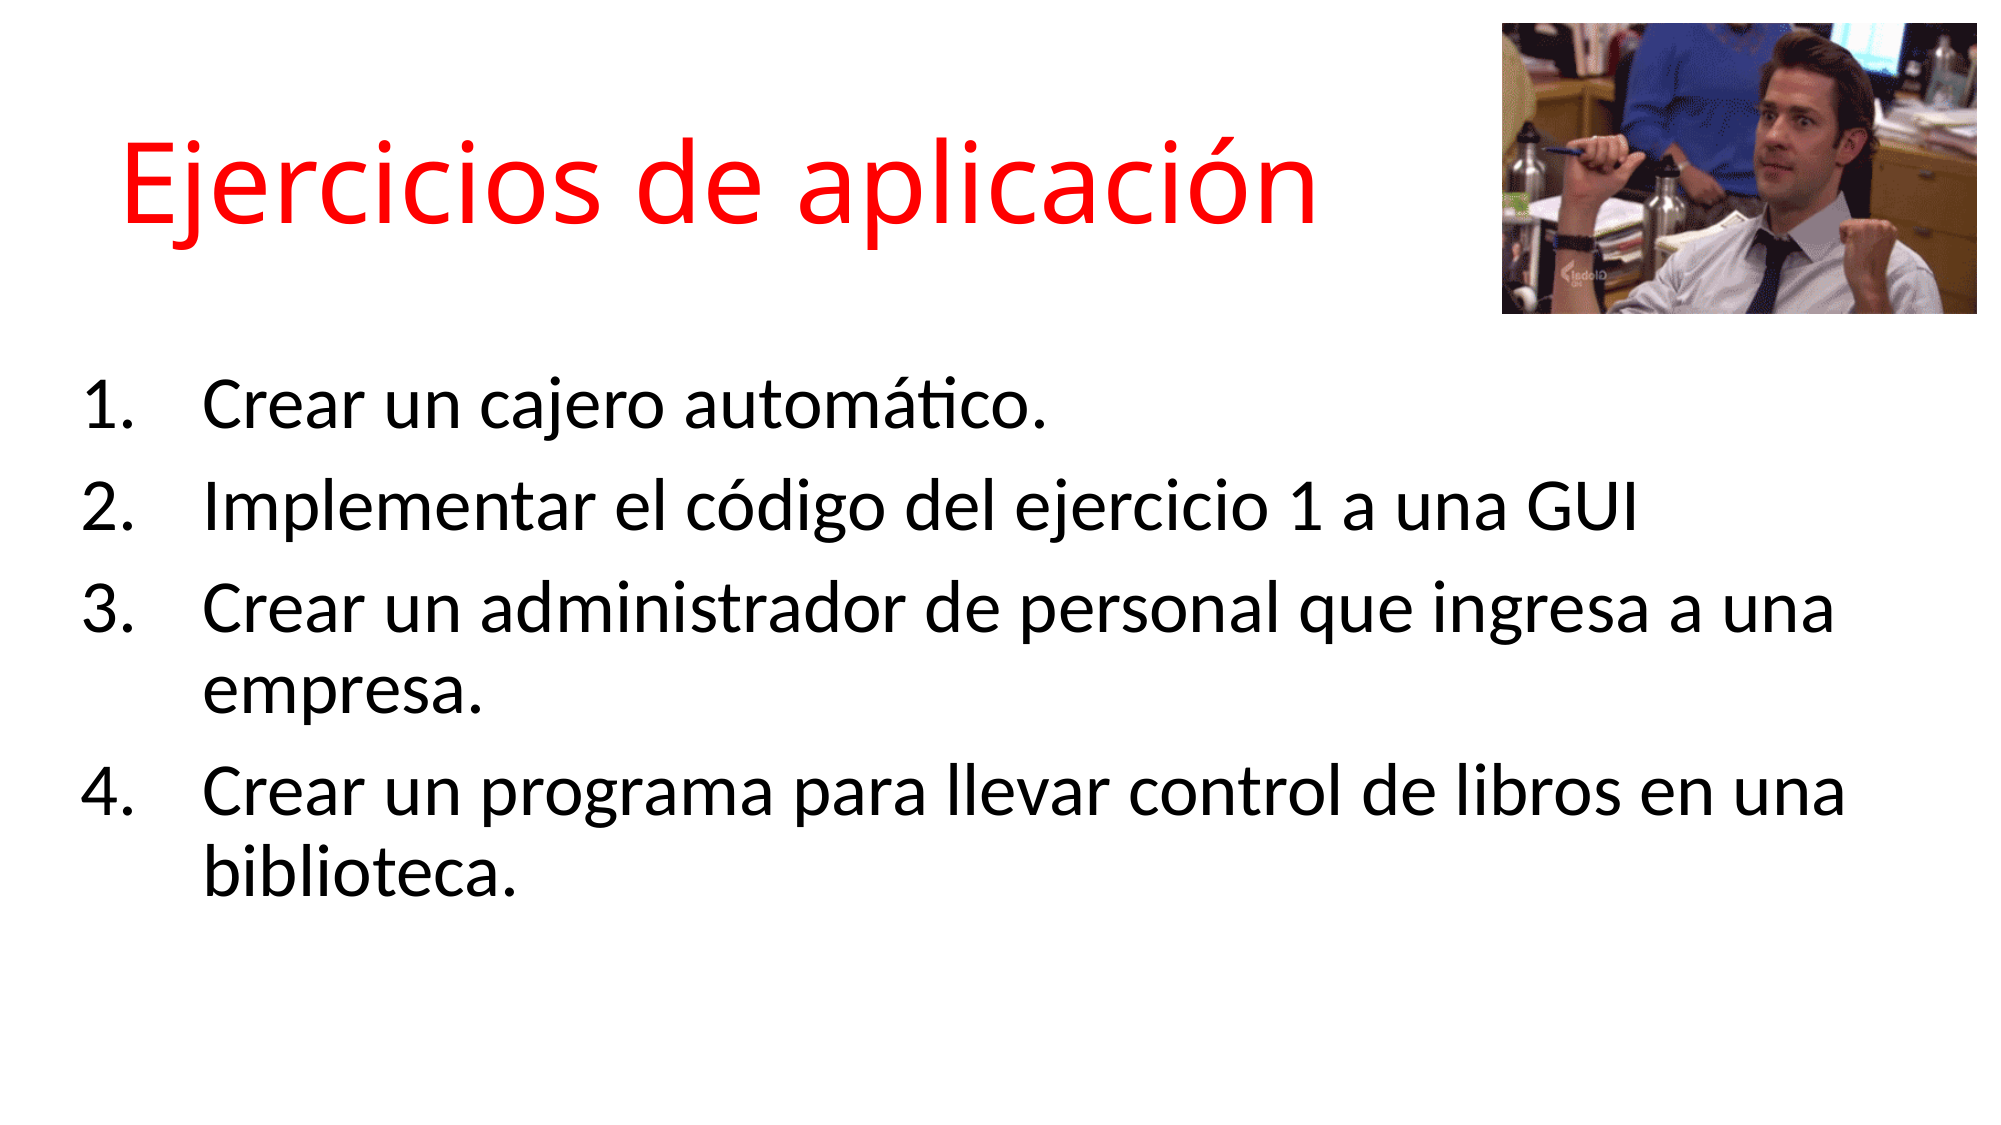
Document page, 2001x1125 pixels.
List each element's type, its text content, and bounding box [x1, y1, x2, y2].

picture [1502, 23, 1977, 314]
text_box Crear un cajero automático. Implementar el código del ejercicio 1 a una GUI Crear un administrador de personal que ingresa a una empresa. Crear un programa para llevar control de libros en una biblioteca. [65, 356, 1879, 969]
text_box Ejercicios de aplicación [102, 119, 1465, 308]
